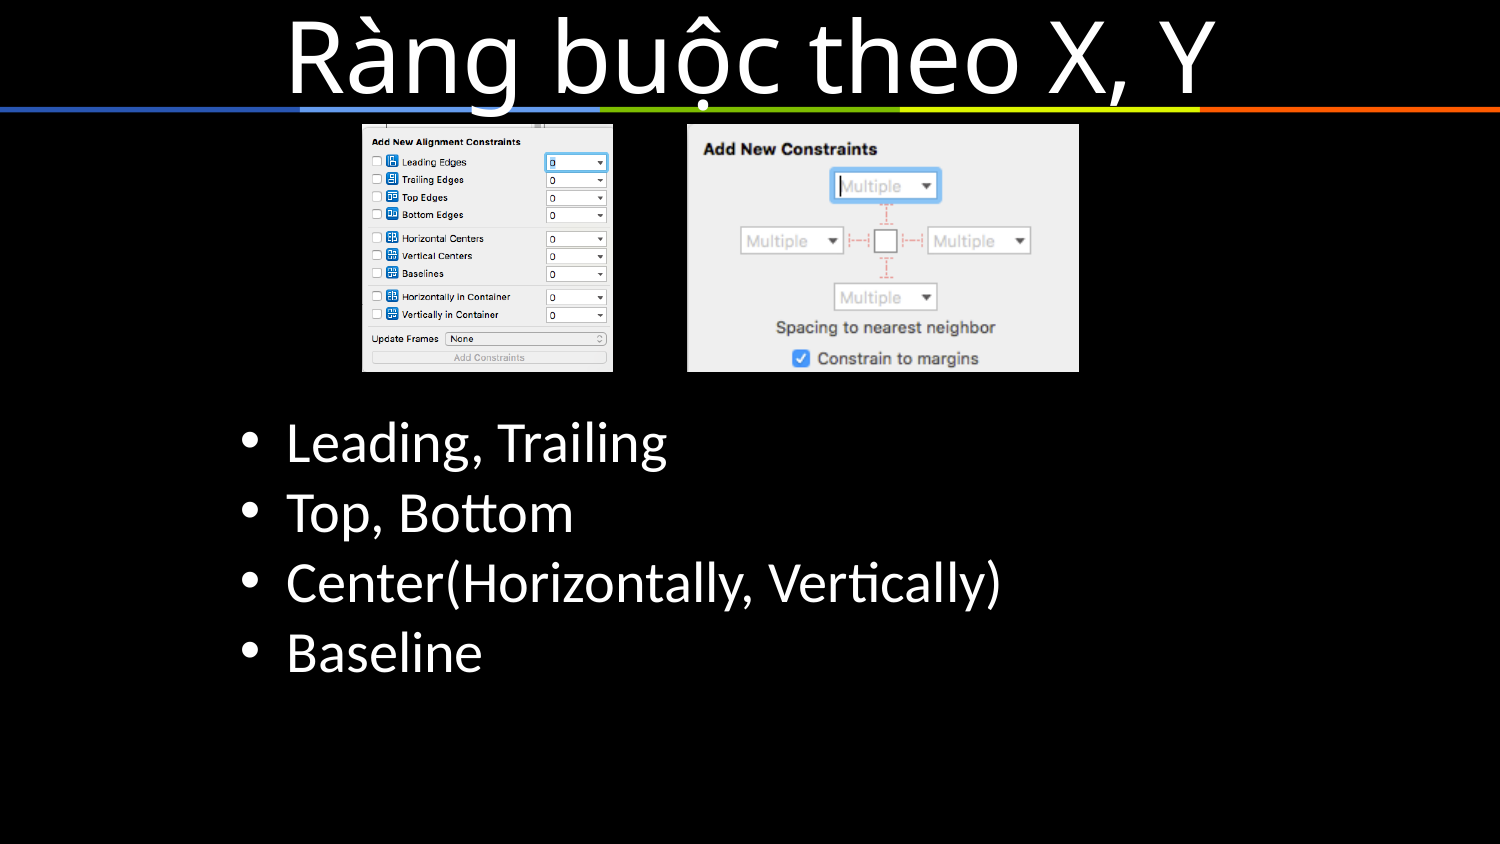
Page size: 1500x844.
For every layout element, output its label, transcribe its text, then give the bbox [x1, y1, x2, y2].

picture [362, 124, 613, 373]
title Ràng buộc theo X, Y [37, 9, 1463, 98]
text_box Leading, Trailing Top, Bottom Center(Horizontally, Vertically) Baseline [225, 396, 1250, 692]
picture [687, 124, 1079, 373]
